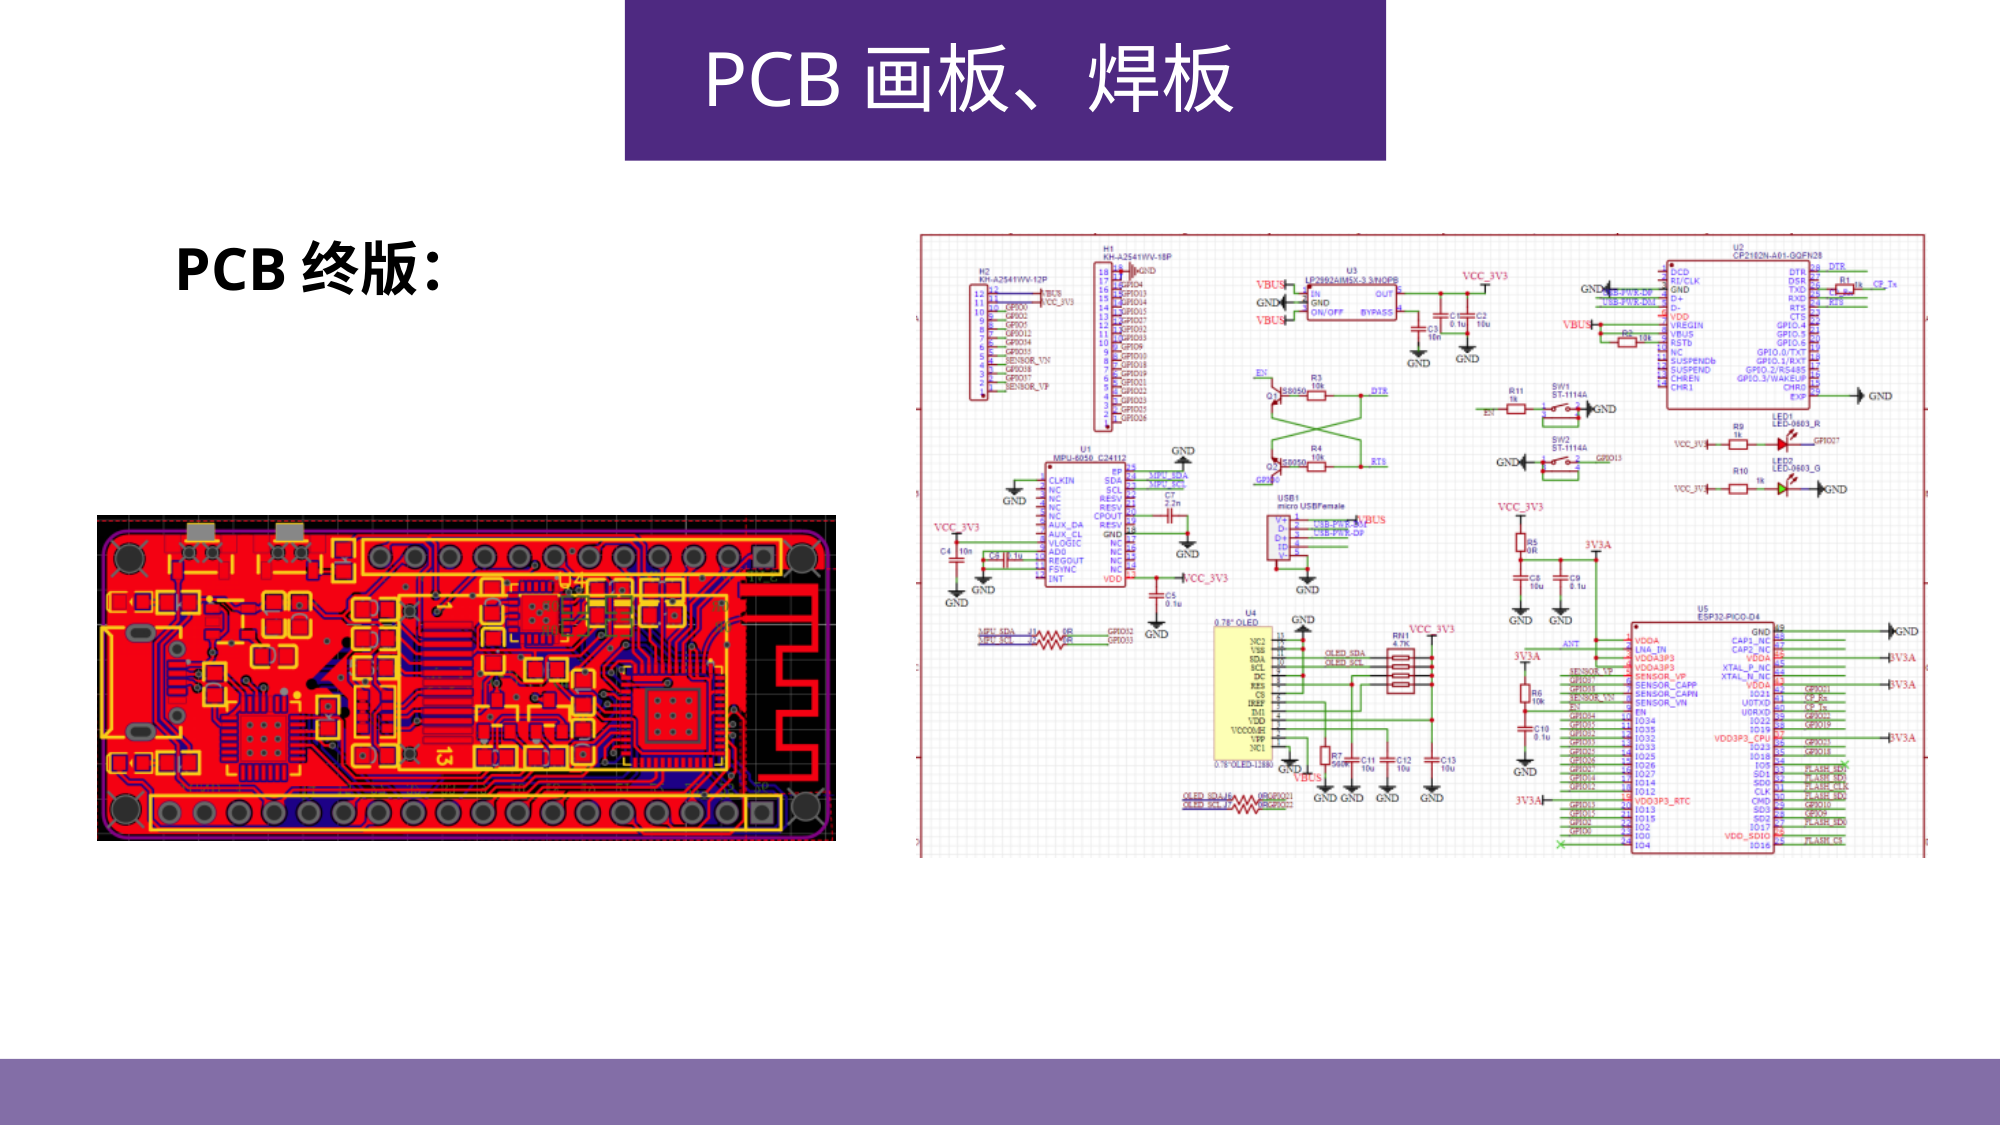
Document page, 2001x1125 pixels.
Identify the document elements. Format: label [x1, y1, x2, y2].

picture [916, 233, 1928, 858]
text_box [0, 0, 2000, 1125]
picture [97, 515, 836, 841]
